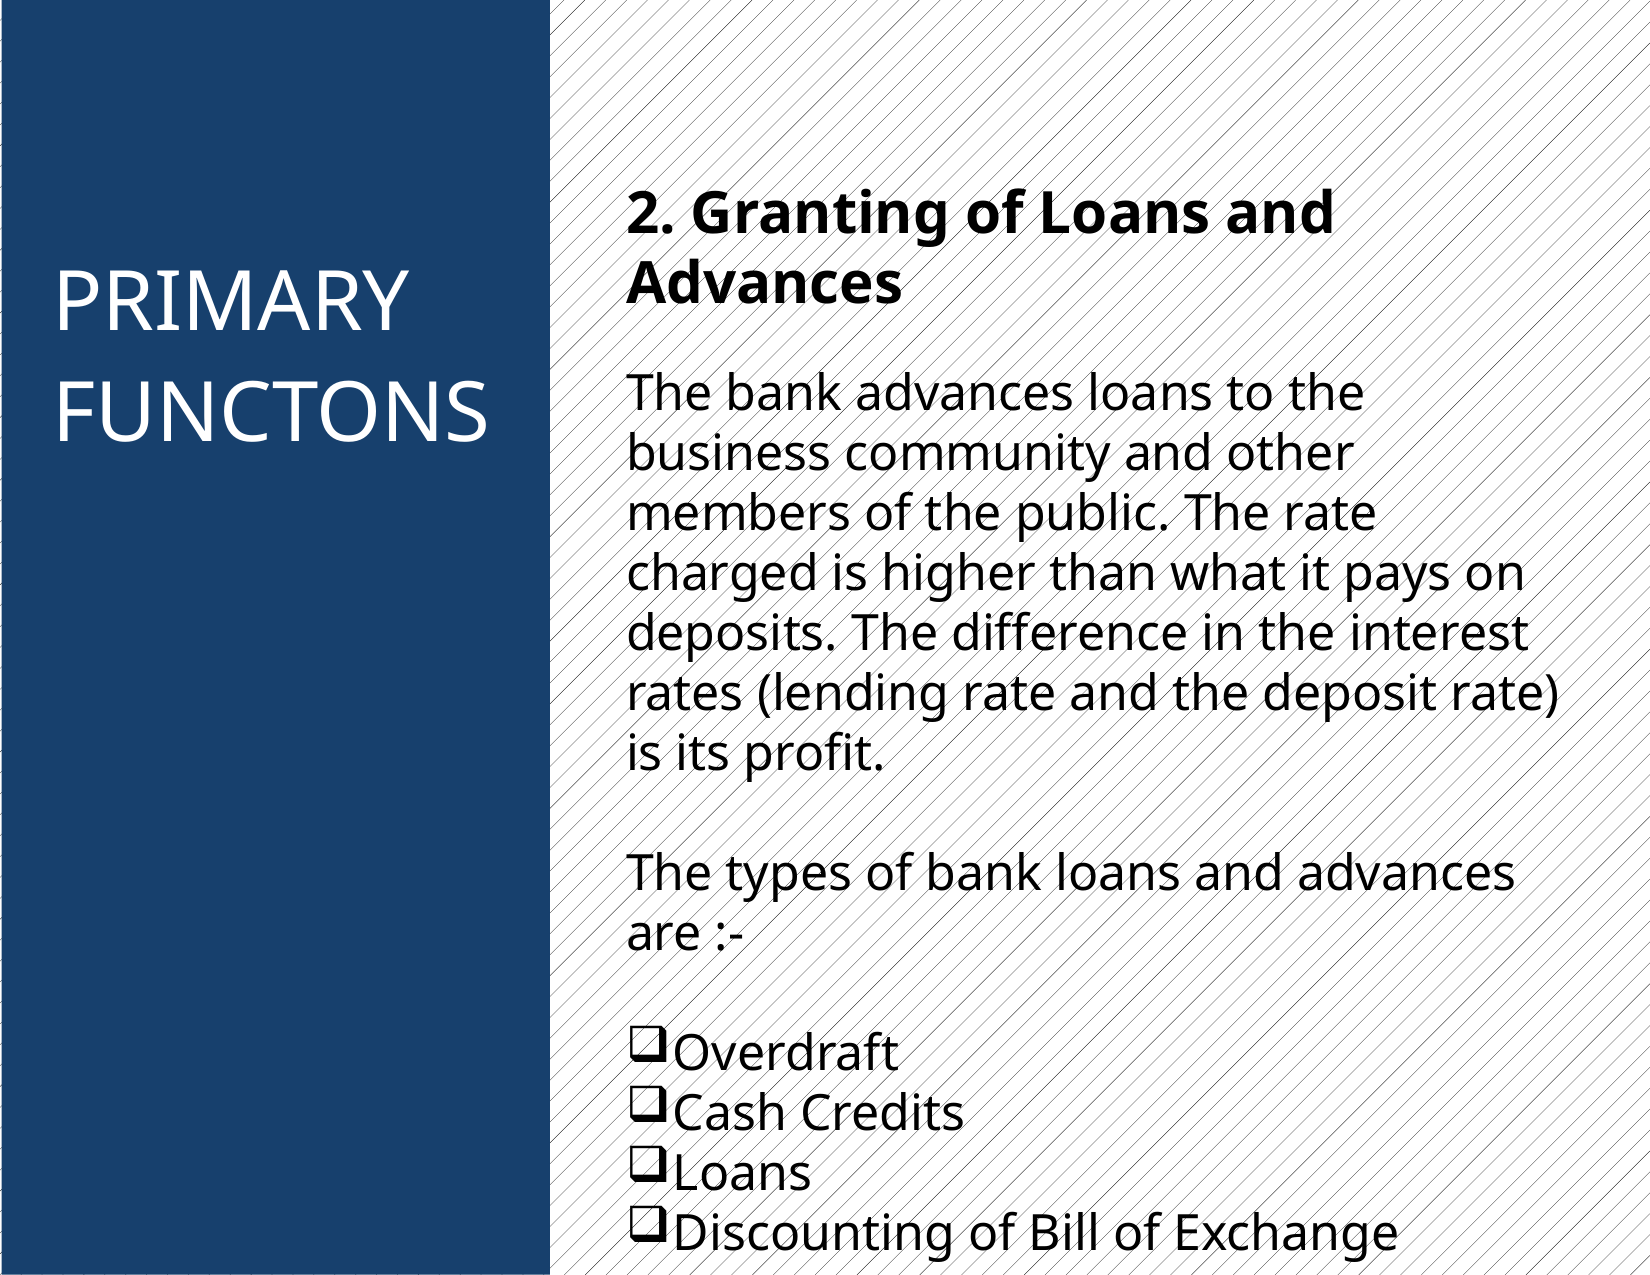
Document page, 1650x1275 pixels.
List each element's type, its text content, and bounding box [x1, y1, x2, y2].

text_box 2. Granting of Loans and Advances The bank advances loans to the business community and other members of the public. The rate charged is higher than what it pays on deposits. The difference in the interest rates (lending rate and the deposit rate) is its profit. The types of bank loans and advances are :- Overdraft Cash Credits Loans Discounting of Bill of Exchange [611, 167, 1590, 1268]
list PRIMARY FUNCTONS [37, 251, 513, 318]
